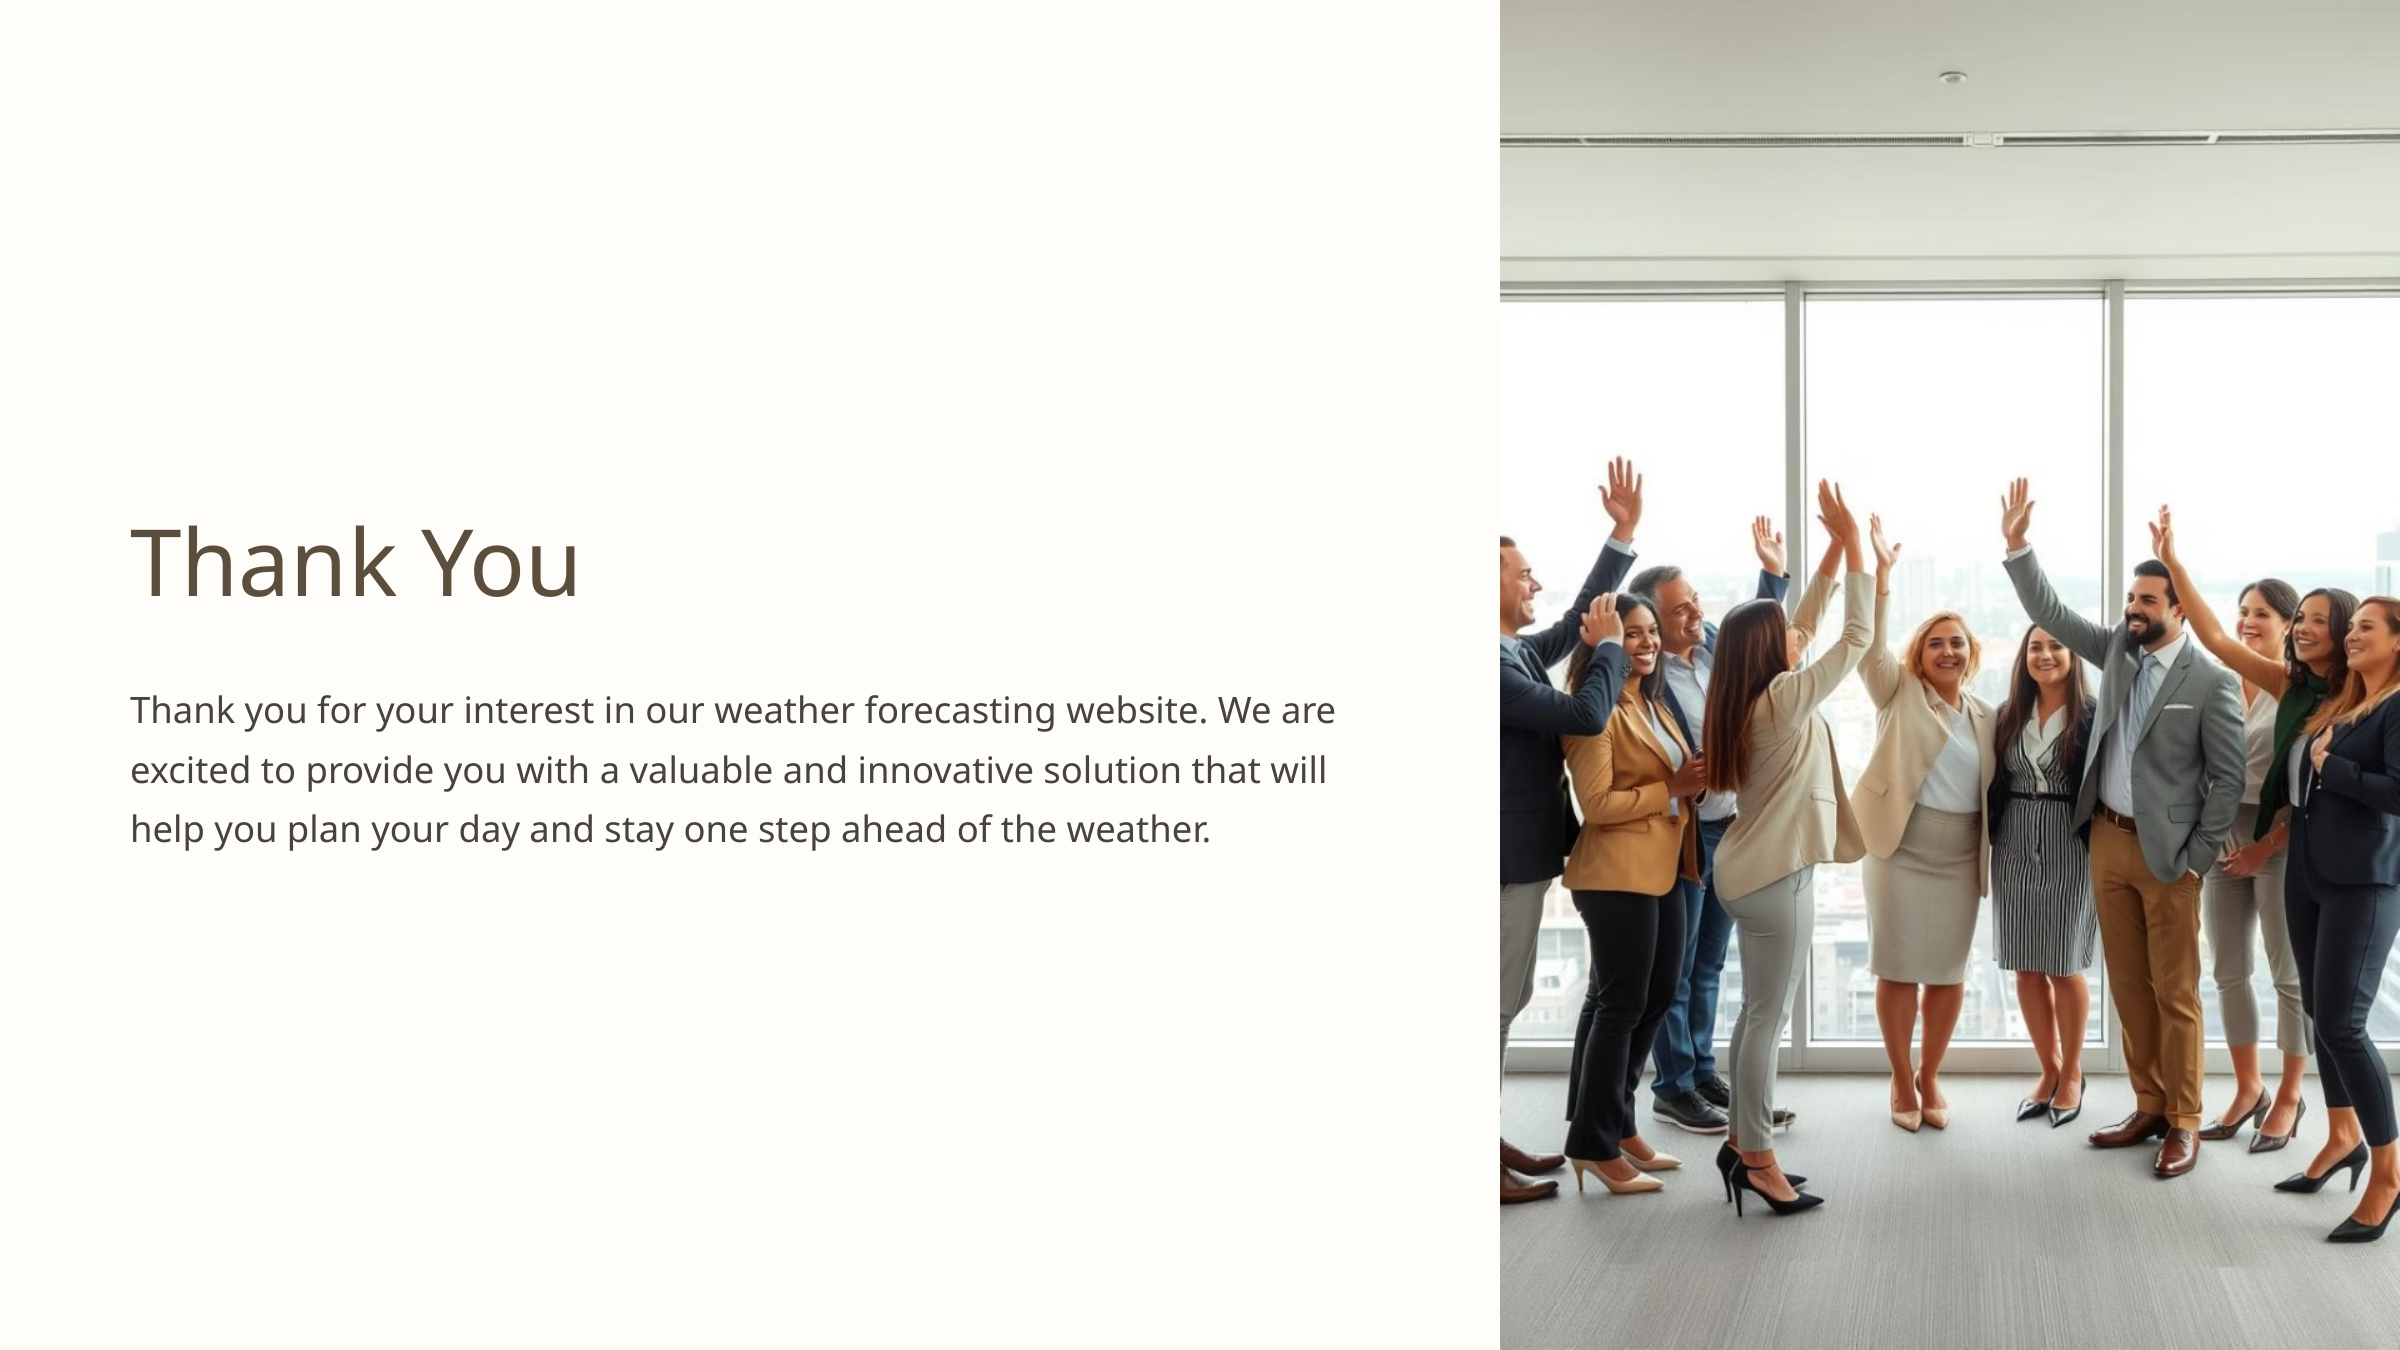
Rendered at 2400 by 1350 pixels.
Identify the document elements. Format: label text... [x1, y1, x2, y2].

text_box Thank you for your interest in our weather forecasting website. We are excited to provide you with a valuable and innovative solution that will help you plan your day and stay one step ahead of the weather. [130, 671, 1370, 851]
text_box Thank You [130, 499, 1061, 616]
picture [1499, 0, 2400, 1350]
